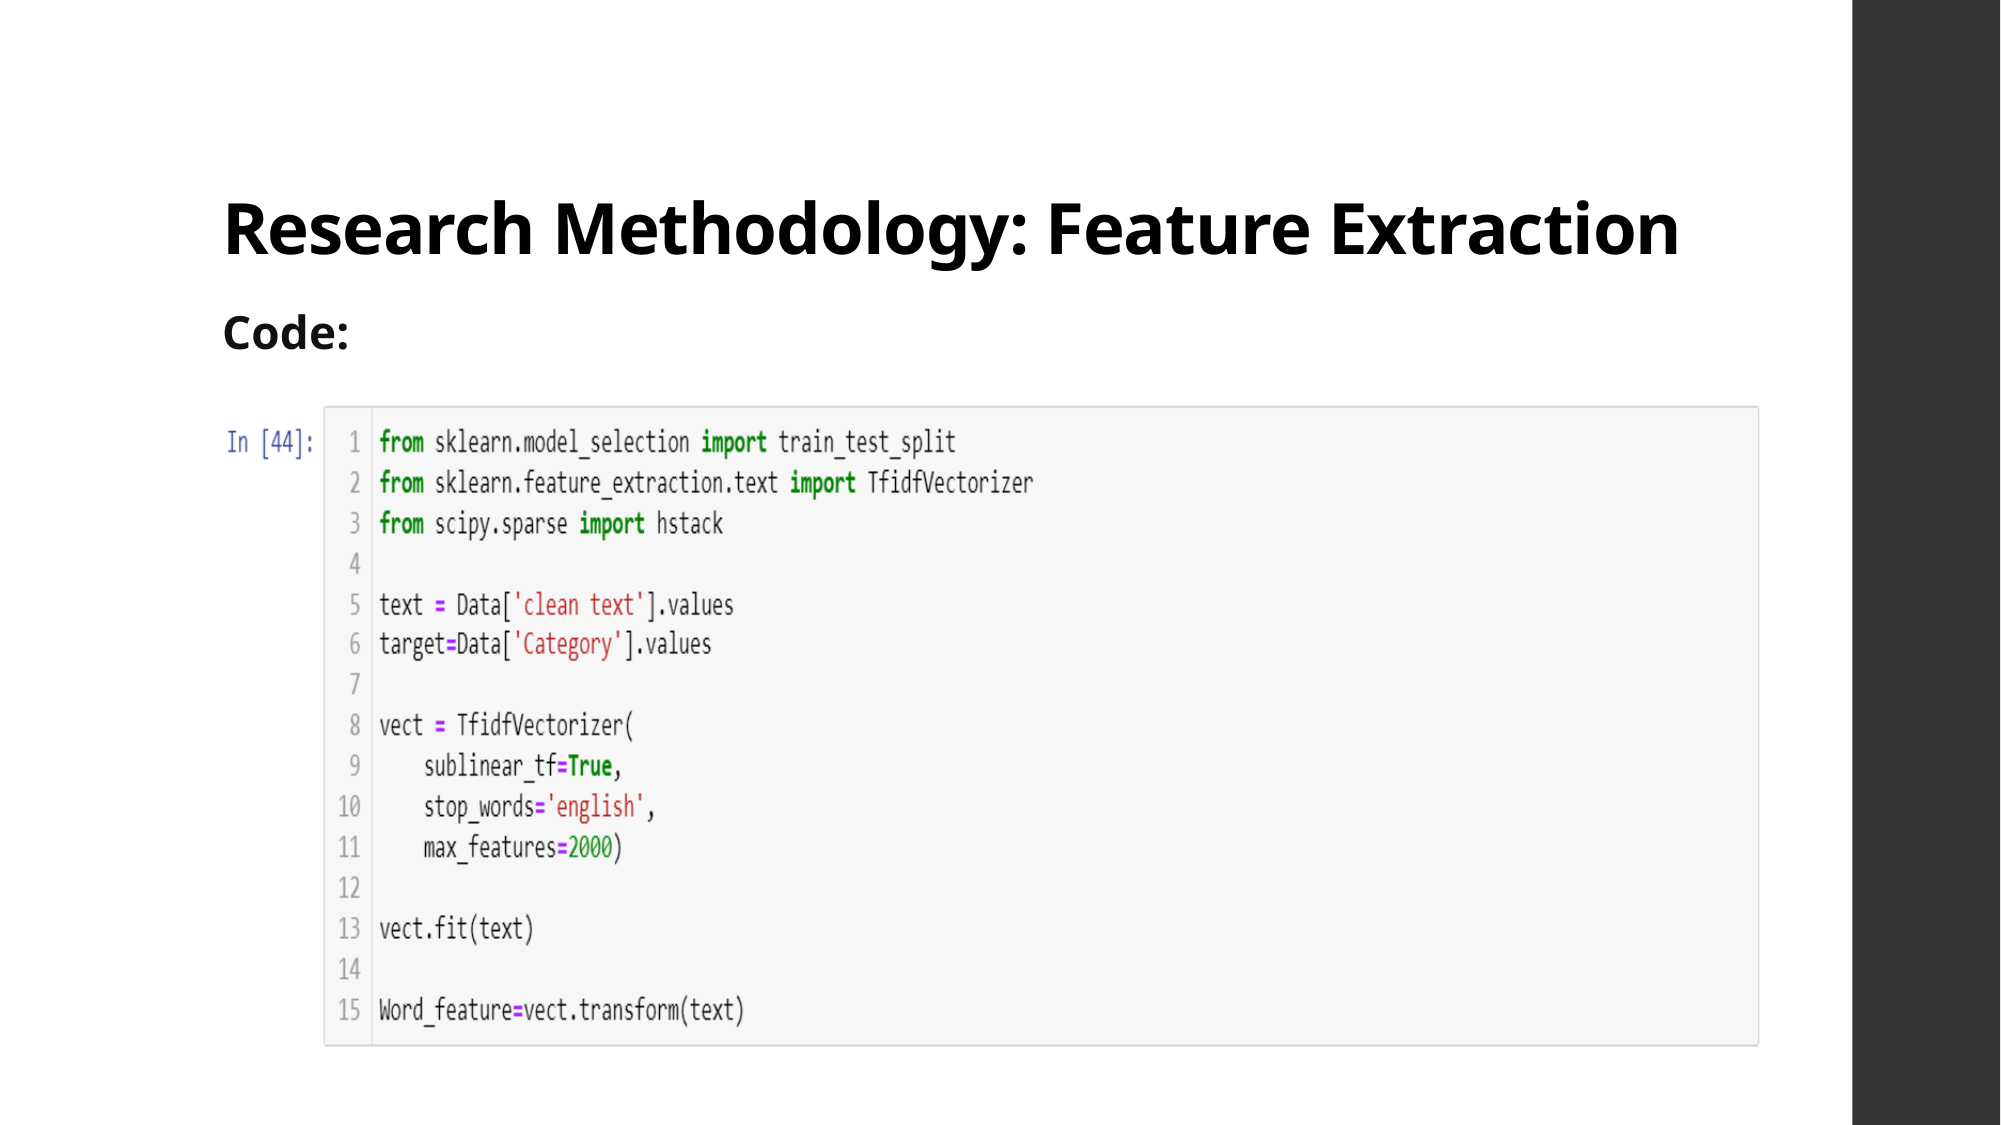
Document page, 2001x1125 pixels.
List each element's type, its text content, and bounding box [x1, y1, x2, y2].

picture [194, 391, 1766, 1066]
list Code: [206, 299, 1617, 386]
title Research Methodology: Feature Extraction [206, 60, 1797, 278]
